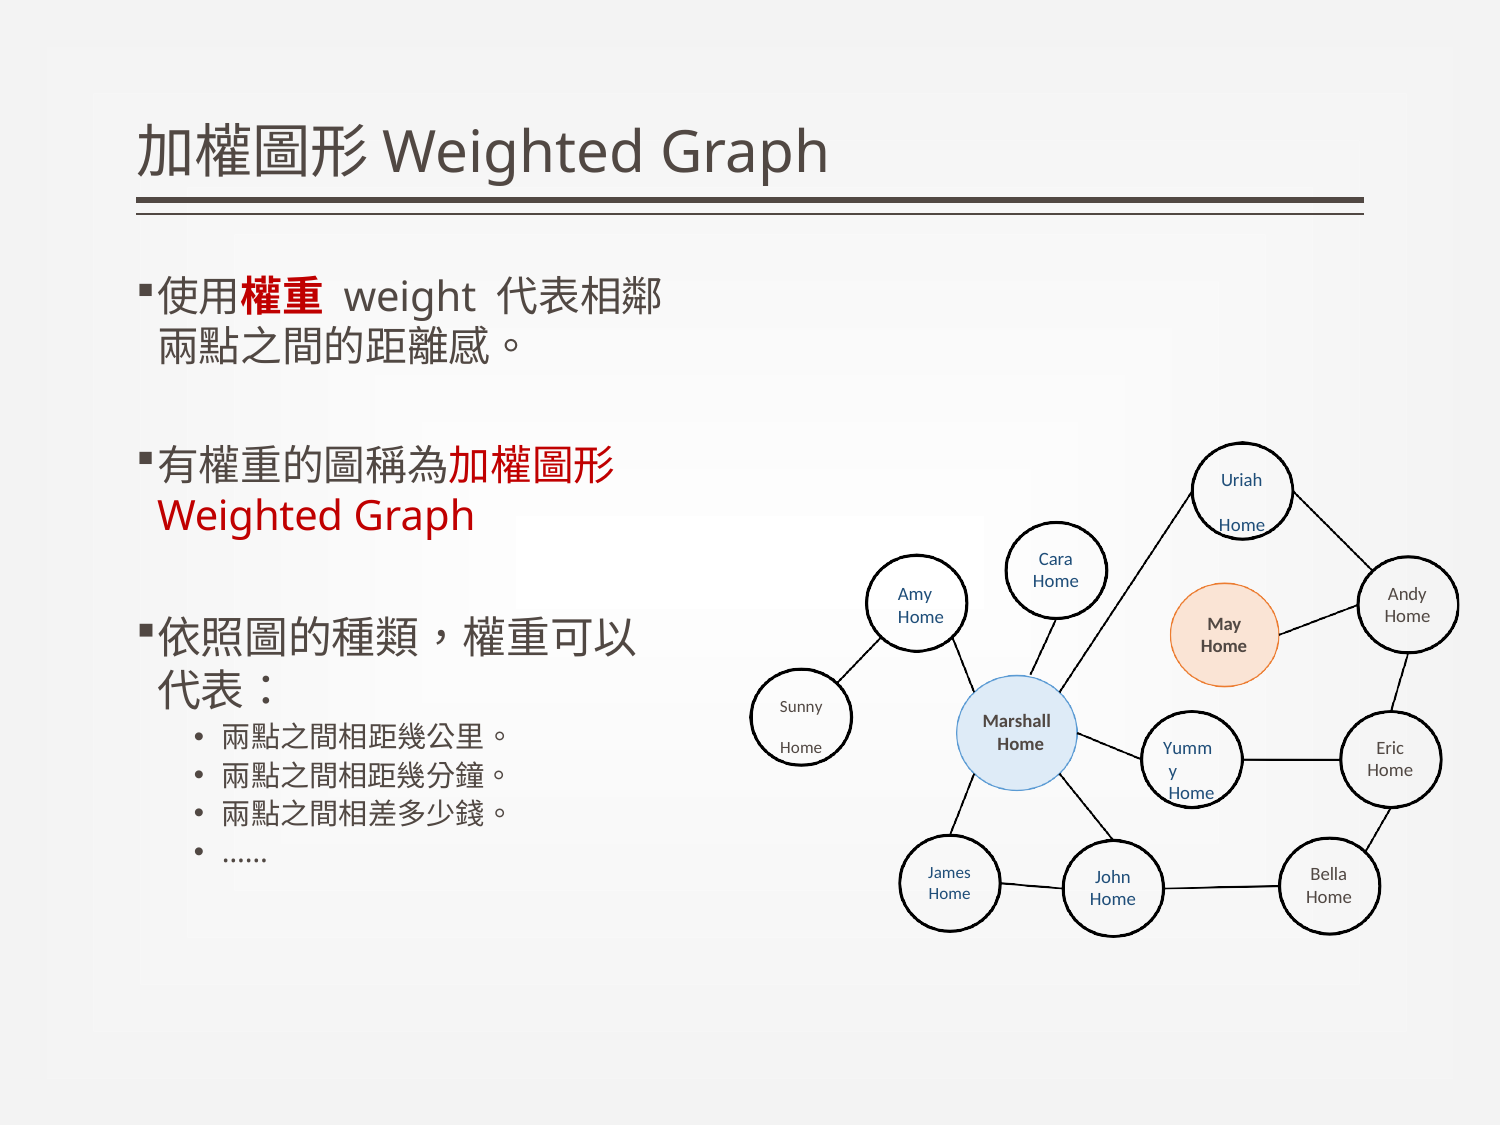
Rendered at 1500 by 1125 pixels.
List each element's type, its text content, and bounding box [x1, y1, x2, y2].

text_box John Home [1088, 863, 1138, 910]
text_box [749, 441, 1460, 938]
text_box Cara Home [1031, 545, 1081, 592]
text_box Bella Home [1304, 860, 1354, 907]
text_box May Home [1199, 609, 1250, 657]
text_box Andy Home [1382, 579, 1432, 627]
text_box Yummy Home [1161, 734, 1222, 804]
text_box James Home [926, 859, 973, 903]
list 使用權重 weight 代表相鄰兩點之間的距離感。 有權重的圖稱為加權圖形 Weighted Graph 依照圖的種類，權重可以代表： 兩點之間相距幾公里。 兩點之間相距幾分鐘。 兩點之間相差多少錢。 …… [135, 262, 679, 1013]
text_box Eric Home [1365, 734, 1415, 781]
text_box Uriah Home [1217, 465, 1267, 535]
text_box Amy Home [896, 579, 946, 628]
text_box Marshall Home [980, 707, 1053, 755]
title 加權圖形Weighted Graph [135, 12, 1364, 193]
text_box Sunny Home [778, 693, 825, 758]
